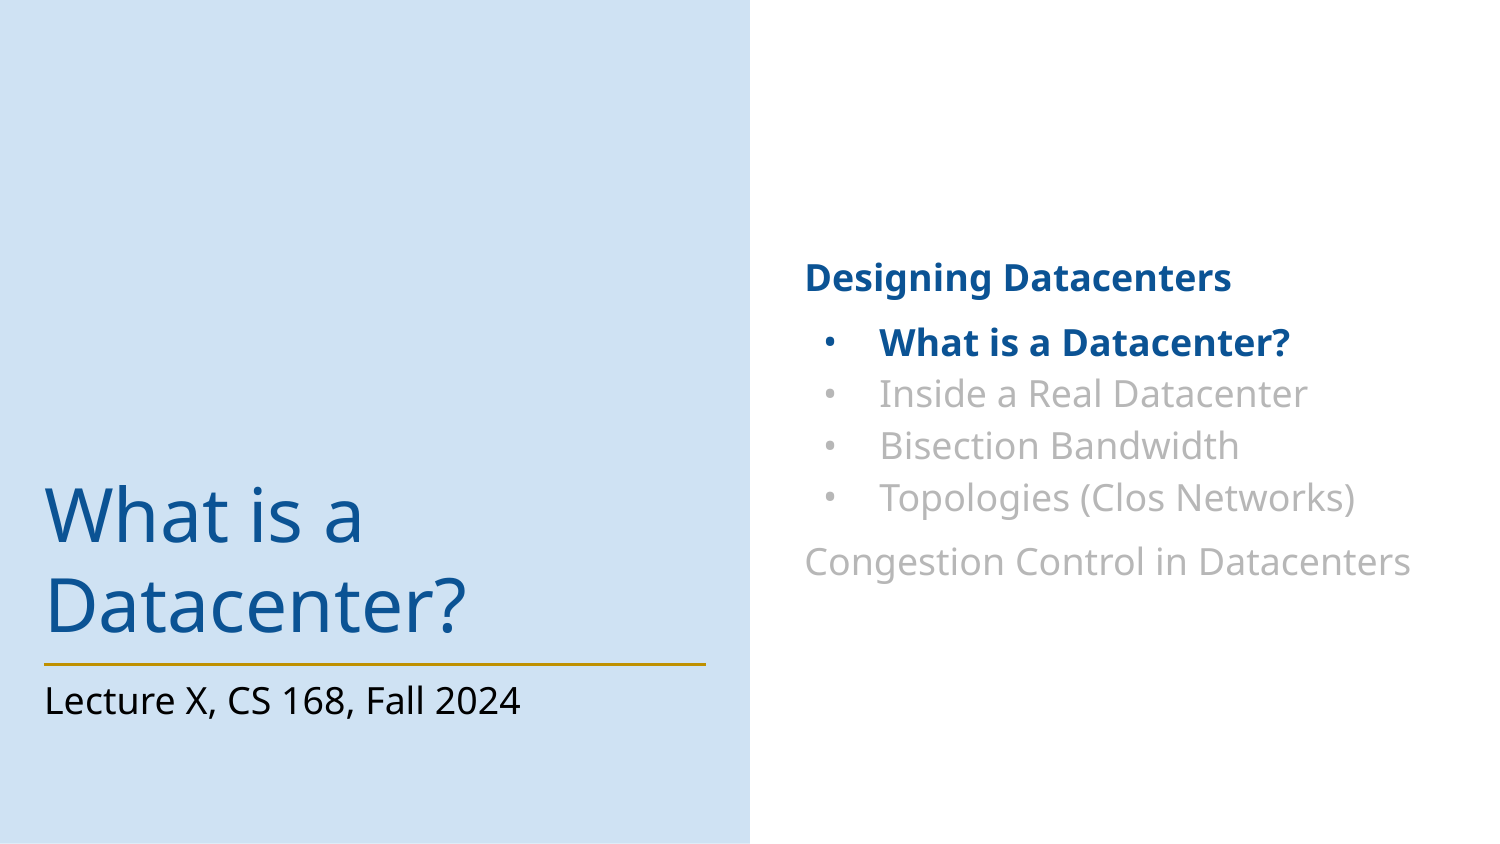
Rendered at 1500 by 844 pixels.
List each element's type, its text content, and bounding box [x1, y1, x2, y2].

list Designing Datacenters What is a Datacenter? Inside a Real Datacenter Bisection Bandwidth Topologies (Clos Networks) Congestion Control in Datacenters [789, 65, 1452, 765]
title What is a Datacenter? [29, 328, 692, 663]
subtitle Lecture X, CS 168, Fall 2024 [29, 667, 712, 732]
